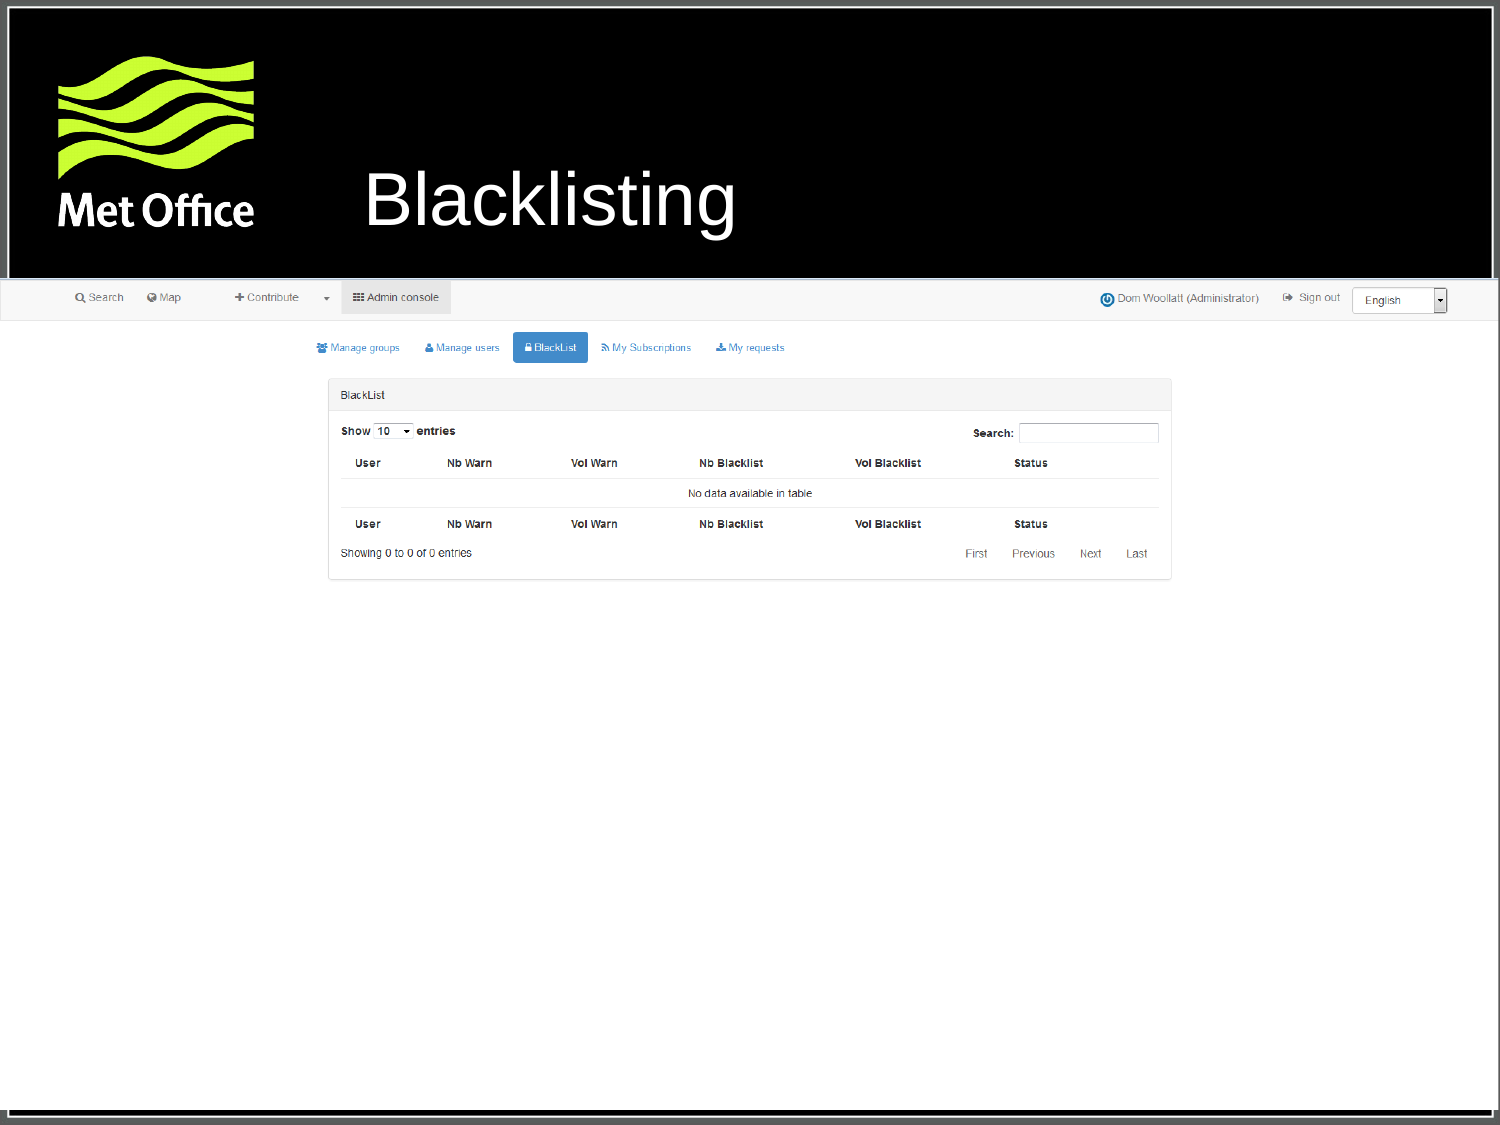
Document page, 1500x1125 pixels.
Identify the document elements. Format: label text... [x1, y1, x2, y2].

title Blacklisting [348, 94, 1495, 249]
picture [0, 2, 1499, 1123]
